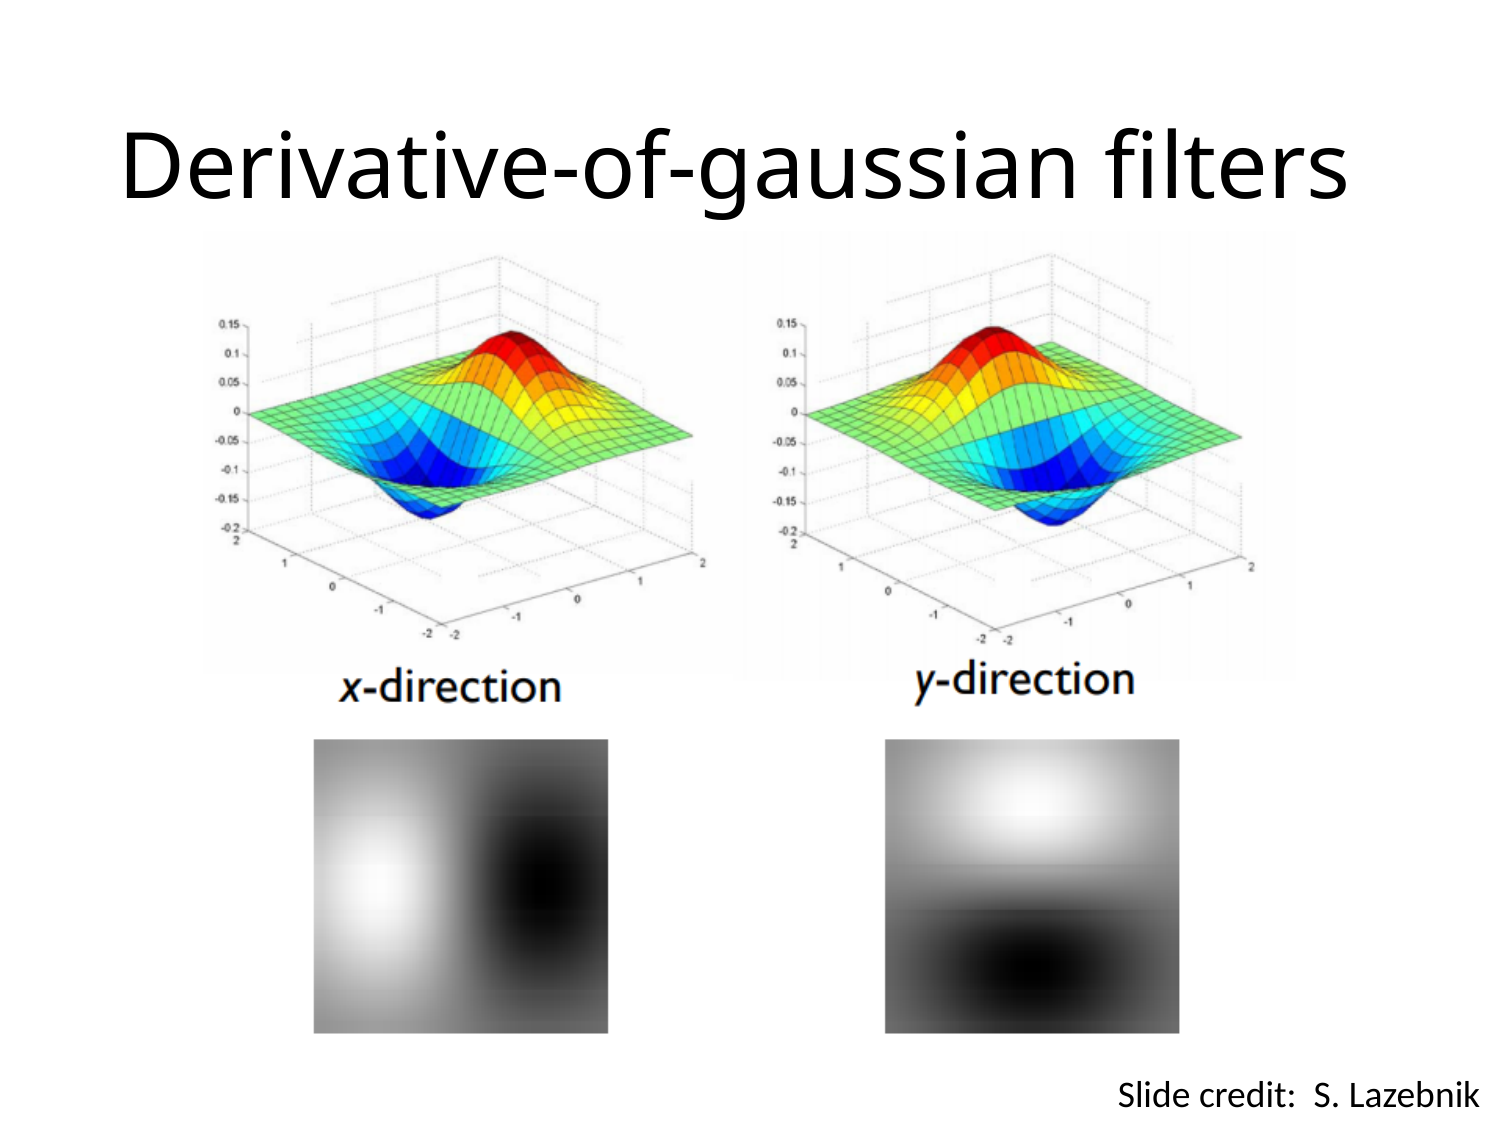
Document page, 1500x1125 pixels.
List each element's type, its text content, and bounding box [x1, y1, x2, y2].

title Derivative-of-gaussian filters [103, 59, 1397, 278]
text_box Slide credit: S. Lazebnik [1103, 1062, 1496, 1123]
picture [203, 231, 1297, 1051]
